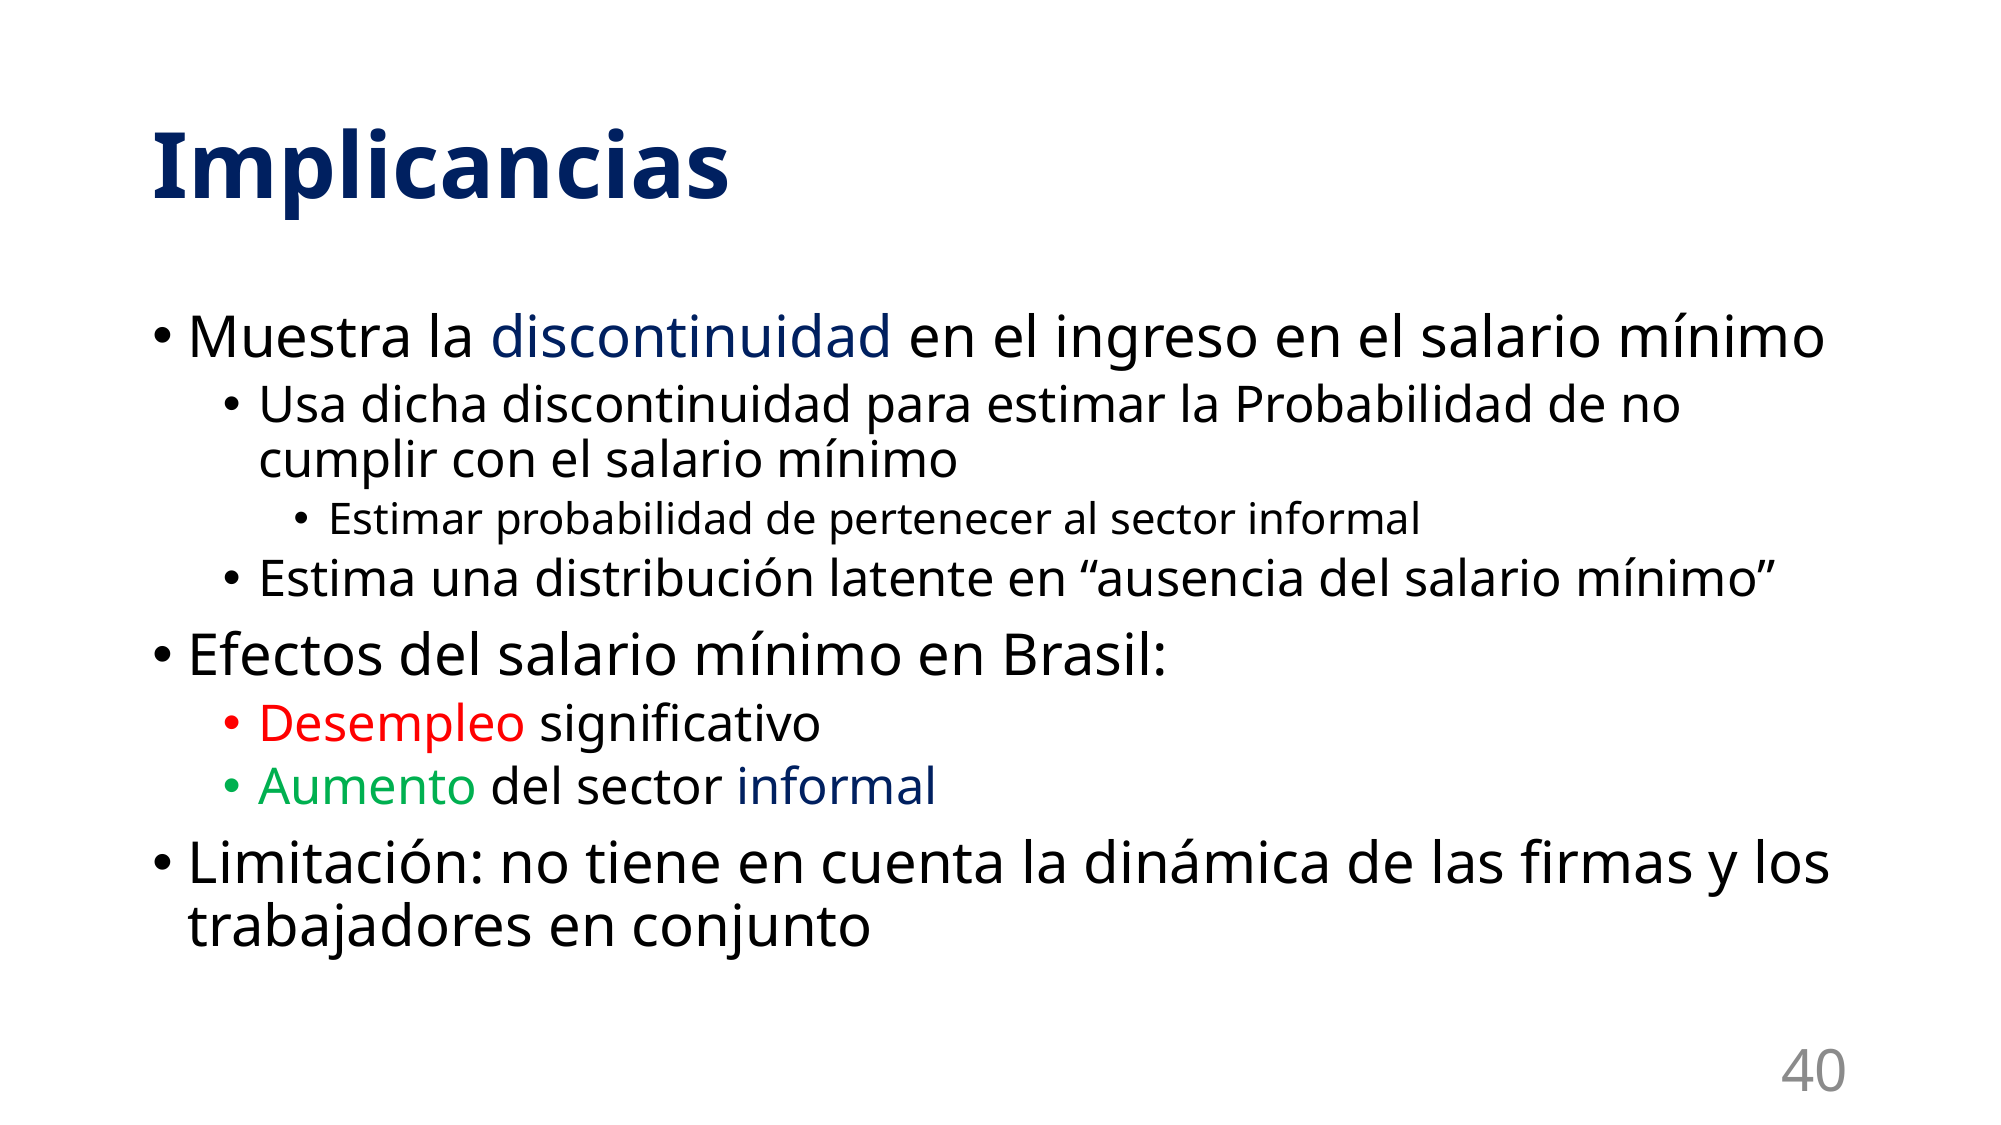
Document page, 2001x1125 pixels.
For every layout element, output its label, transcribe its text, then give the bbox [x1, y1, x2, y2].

slide_number 40 [1412, 1042, 1863, 1103]
list Muestra la discontinuidad en el ingreso en el salario mínimo Usa dicha discontinuidad para estimar la Probabilidad de no cumplir con el salario mínimo Estimar probabilidad de pertenecer al sector informal Estima una distribución latente en “ausencia del salario mínimo” Efectos del salario mínimo en Brasil: Desempleo significativo Aumento del sector informal Limitación: no tiene en cuenta la dinámica de las firmas y los trabajadores en conjunto [137, 299, 1863, 1014]
title Implicancias [137, 59, 1863, 278]
